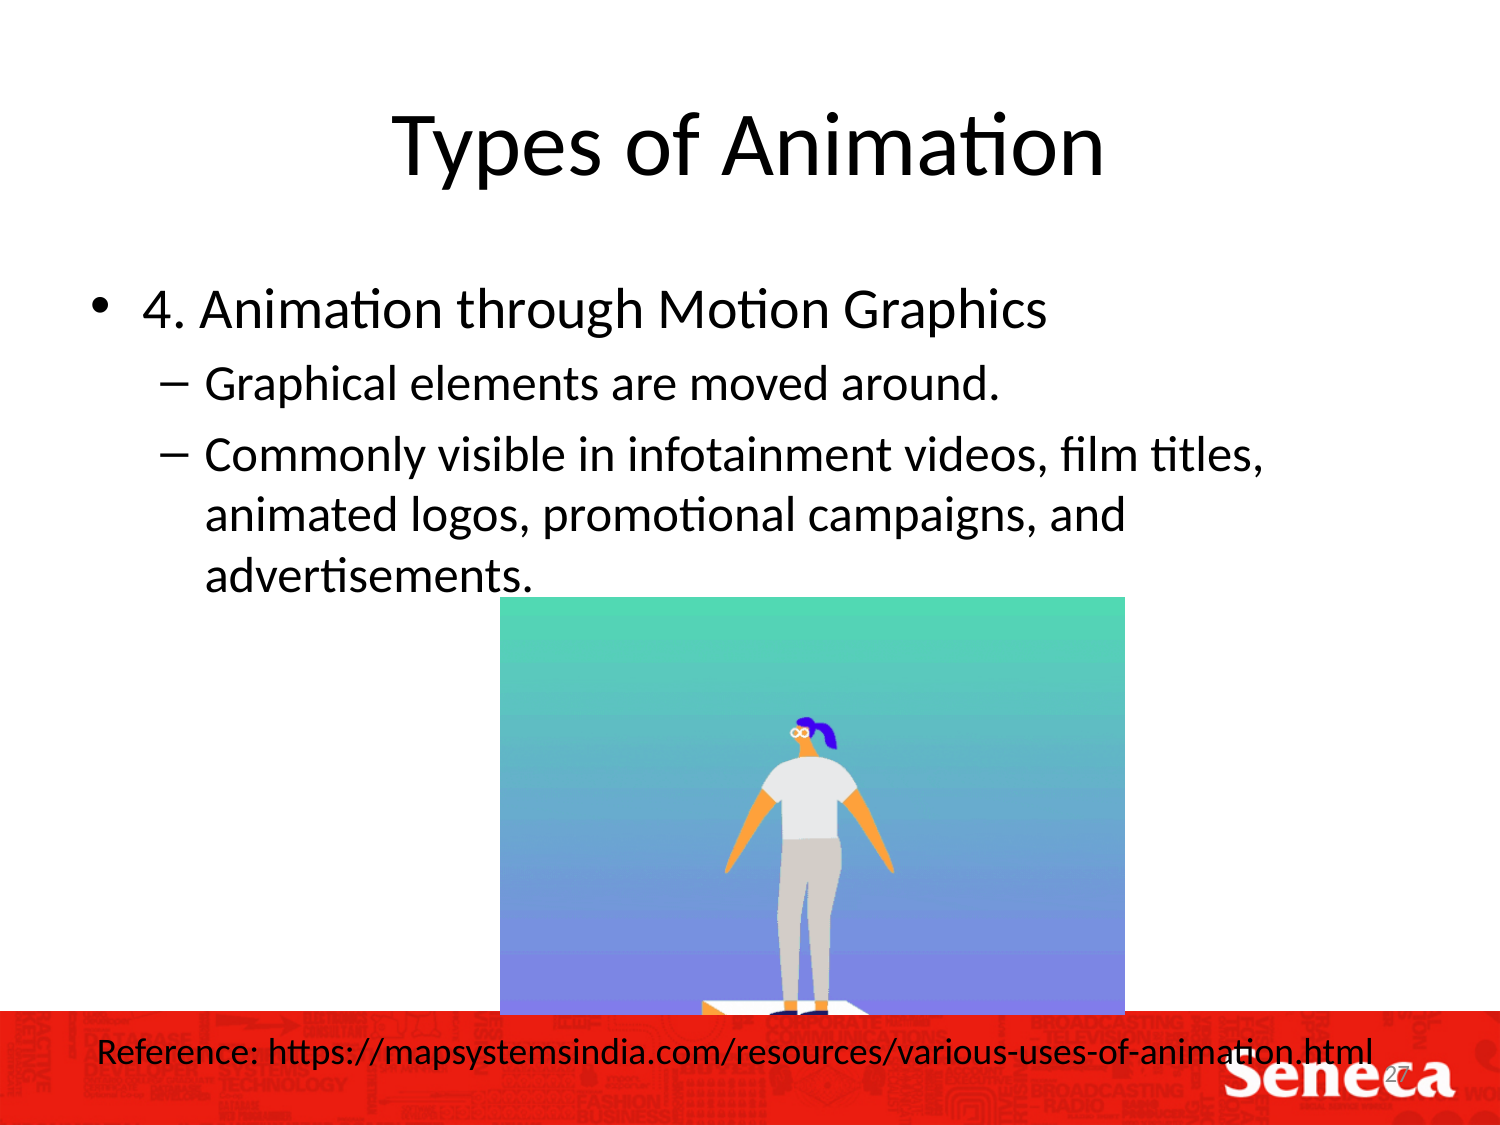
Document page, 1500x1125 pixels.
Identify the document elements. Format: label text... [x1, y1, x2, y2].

slide_number 27 [1074, 1042, 1425, 1103]
title Types of Animation [75, 45, 1425, 233]
list 4. Animation through Motion Graphics Graphical elements are moved around. Commonly visible in infotainment videos, film titles, animated logos, promotional campaigns, and advertisements. [75, 262, 1398, 613]
text_box Reference: https://mapsystemsindia.com/resources/various-uses-of-animation.html [82, 1019, 1391, 1079]
picture [0, 597, 1500, 1125]
